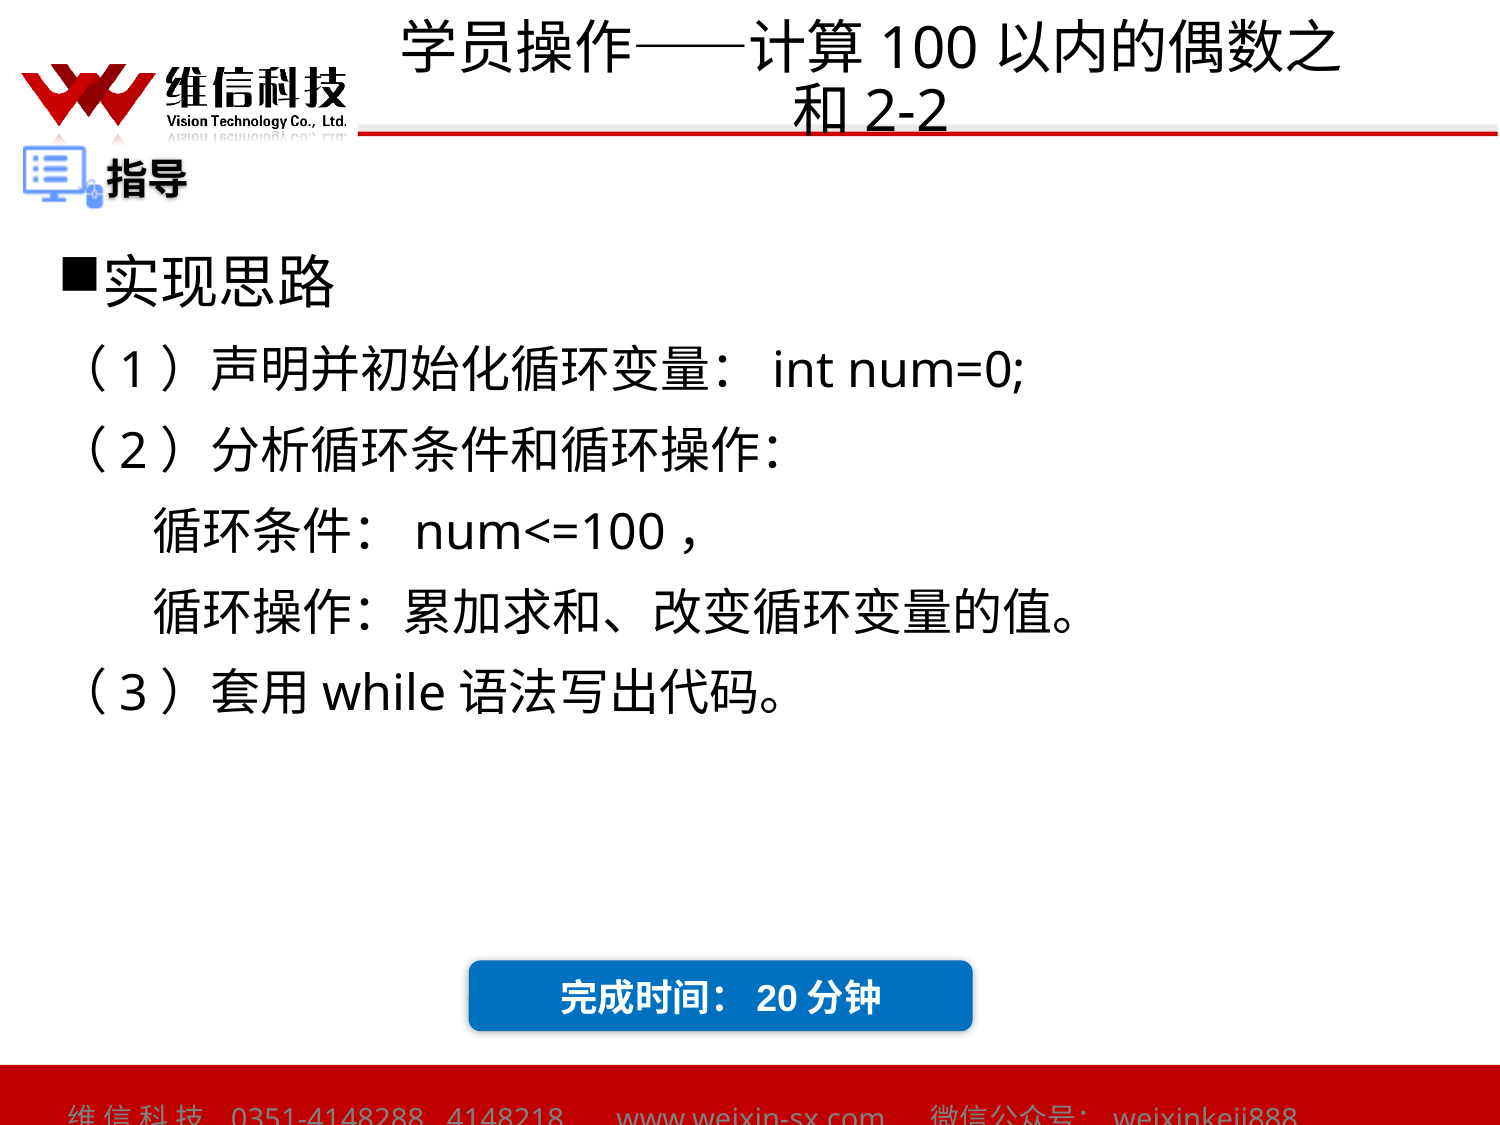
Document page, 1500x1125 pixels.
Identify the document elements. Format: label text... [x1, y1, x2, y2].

picture [19, 55, 352, 147]
list 实现思路 （1）声明并初始化循环变量：int num=0; （2）分析循环条件和循环操作： 循环条件：num<=100， 循环操作：累加求和、改变循环变量的值。 （3）套用while语法写出代码。 [42, 246, 1485, 1043]
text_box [468, 960, 973, 1032]
title 学员操作——计算100以内的偶数之和2-2 [379, 47, 1363, 114]
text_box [23, 140, 206, 223]
